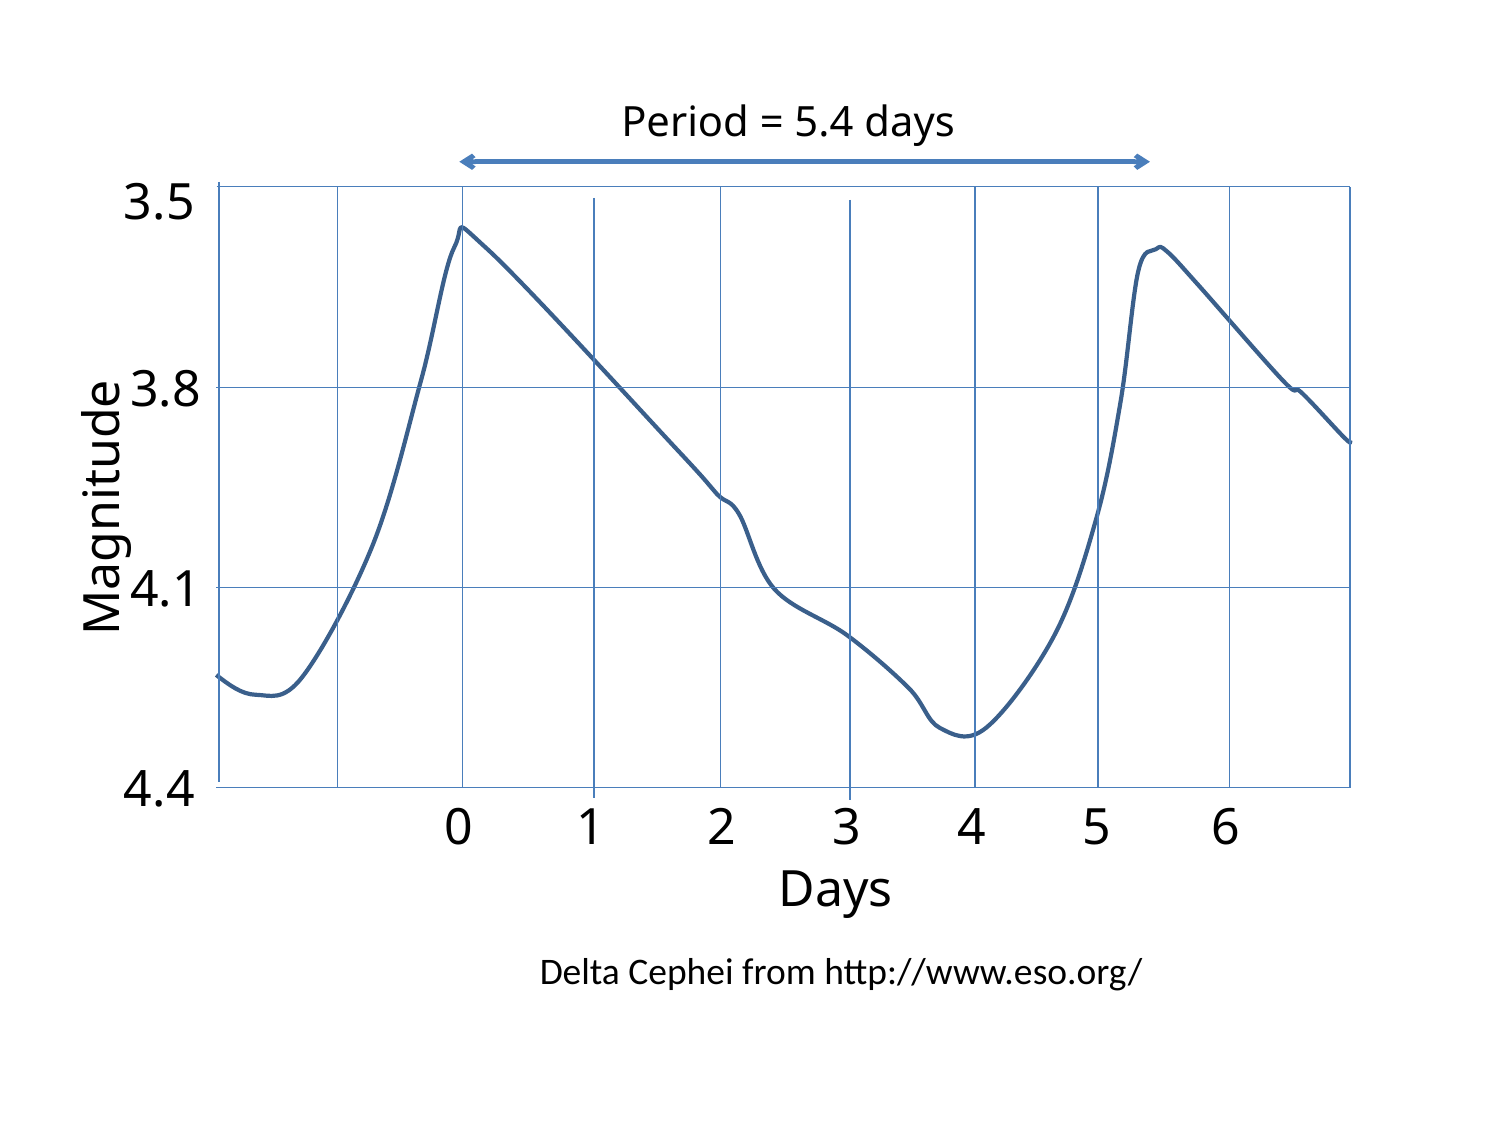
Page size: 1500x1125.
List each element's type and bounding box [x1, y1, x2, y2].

text_box [62, 181, 1353, 925]
text_box [109, 749, 210, 824]
text_box [606, 87, 970, 153]
text_box [525, 939, 1238, 1000]
text_box [109, 161, 210, 237]
